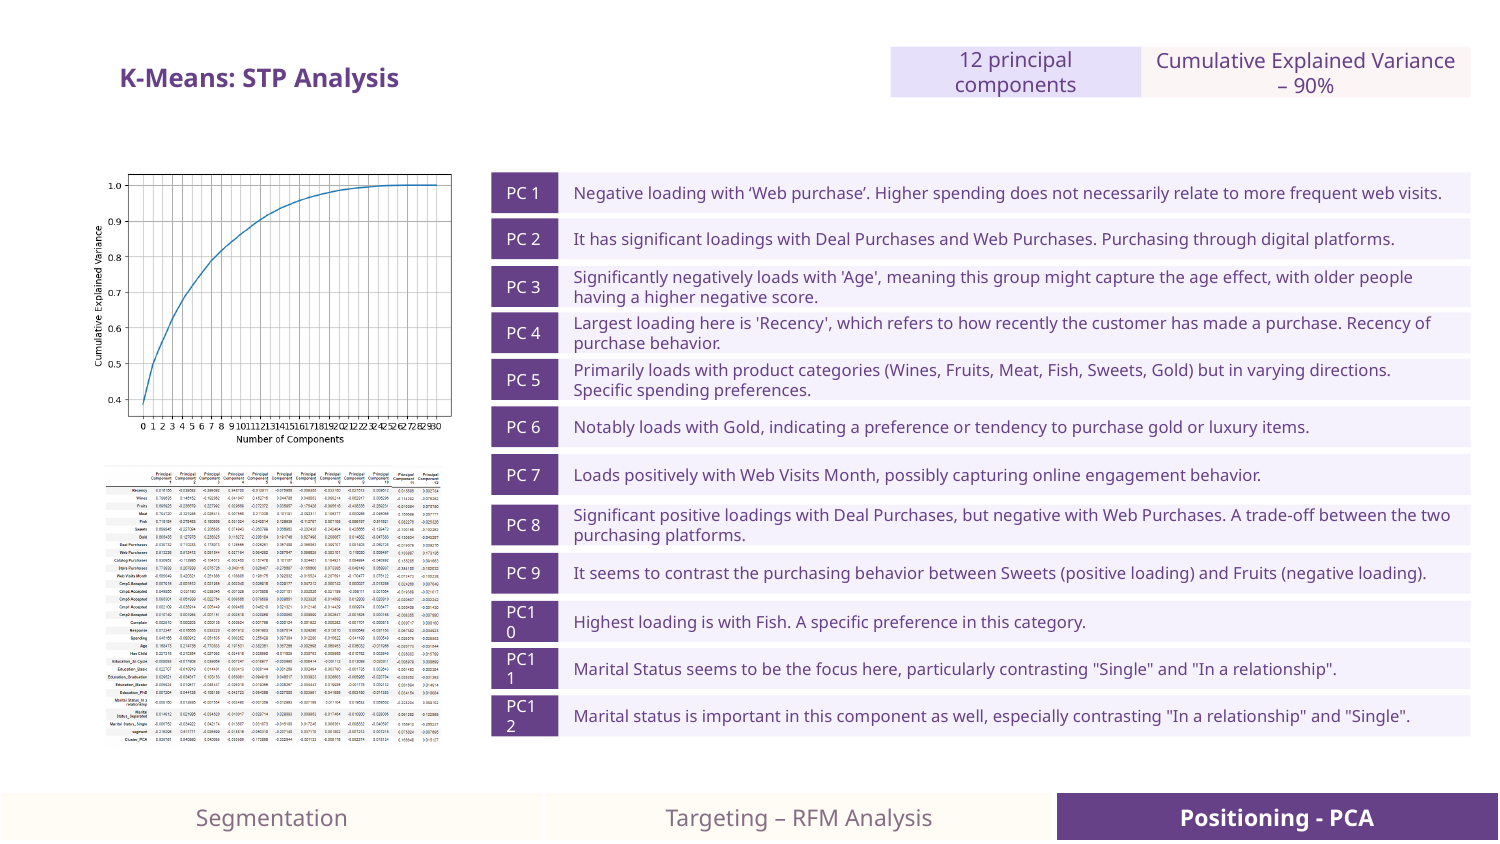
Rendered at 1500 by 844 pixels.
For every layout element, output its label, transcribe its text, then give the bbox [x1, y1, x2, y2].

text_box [491, 172, 1471, 214]
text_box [491, 406, 1471, 448]
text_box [491, 453, 1471, 496]
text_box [491, 312, 1471, 354]
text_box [491, 695, 1471, 737]
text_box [491, 265, 1471, 308]
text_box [491, 358, 1471, 401]
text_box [491, 600, 1471, 643]
text_box 12 principal components [890, 46, 1142, 98]
title K-Means: STP Analysis [104, 46, 610, 108]
picture [87, 168, 457, 450]
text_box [491, 552, 1471, 594]
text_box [491, 647, 1471, 690]
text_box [491, 218, 1471, 260]
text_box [491, 504, 1471, 546]
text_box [104, 465, 444, 747]
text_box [0, 790, 1500, 843]
text_box Cumulative Explained Variance – 90% [1142, 46, 1471, 98]
